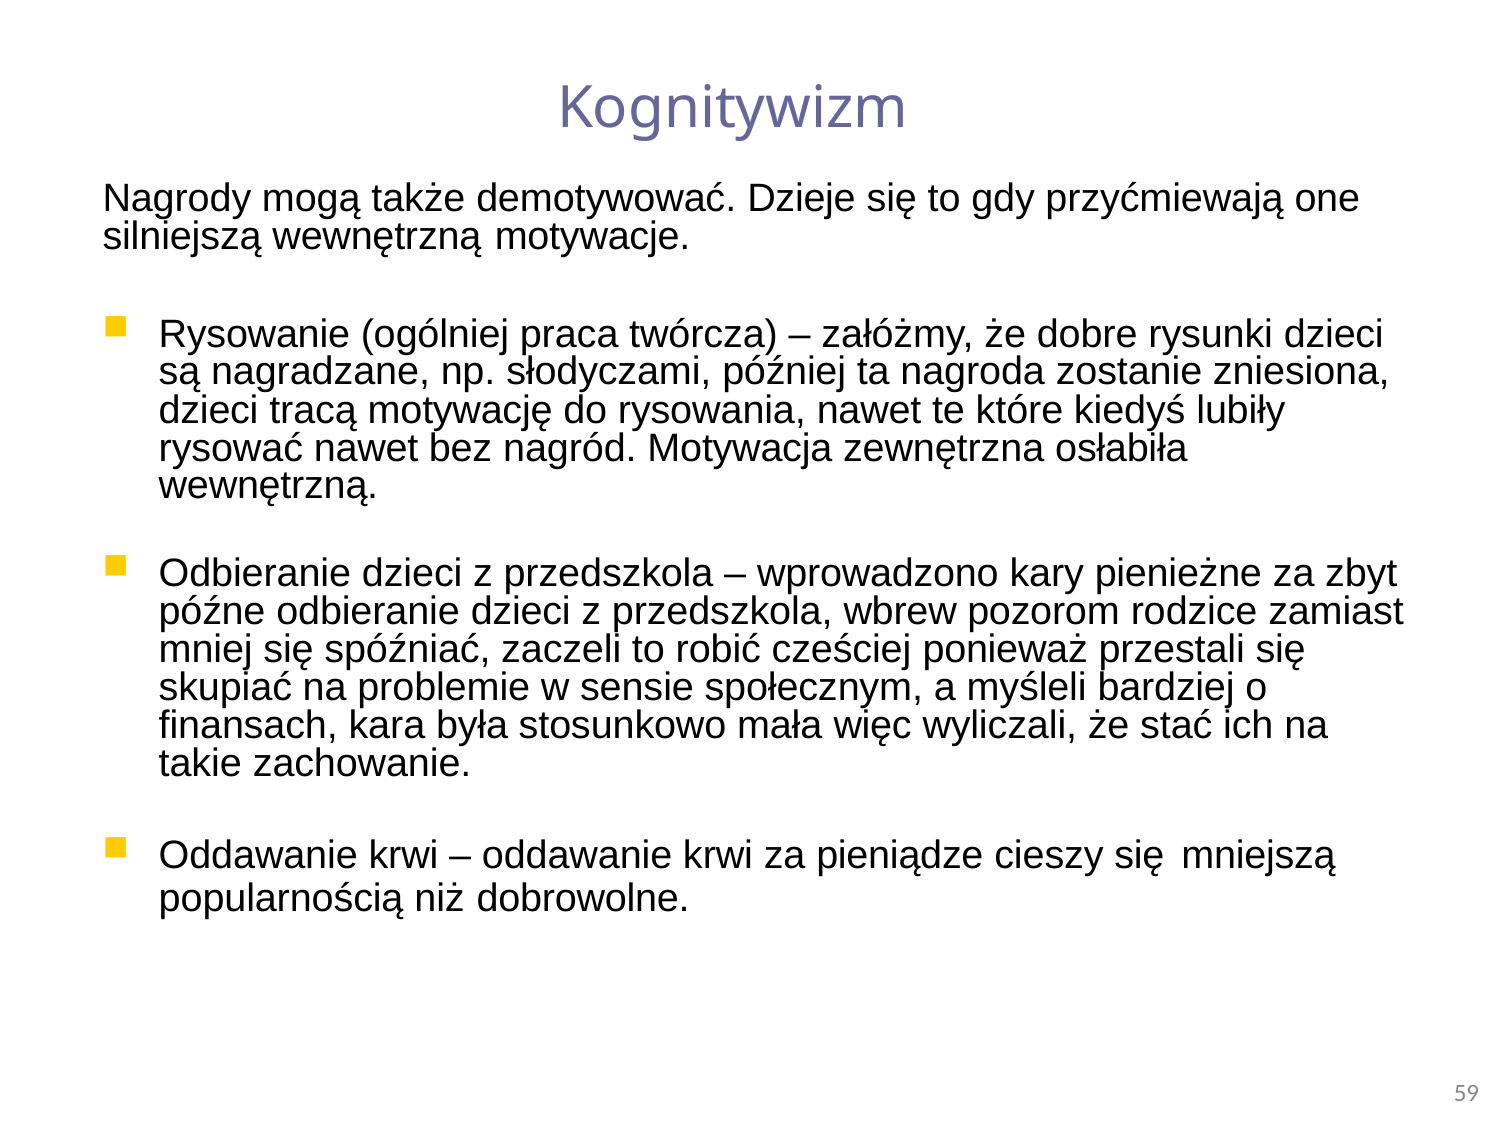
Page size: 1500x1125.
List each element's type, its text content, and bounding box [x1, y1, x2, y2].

text_box Nagrody mogą także demotywować. Dzieje się to gdy przyćmiewają one silniejszą wewnętrzną motywacje. Rysowanie (ogólniej praca twórcza) – załóżmy, że dobre rysunki dzieci są nagradzane, np. słodyczami, później ta nagroda zostanie zniesiona, dzieci tracą motywację do rysowania, nawet te które kiedyś lubiły rysować nawet bez nagród. Motywacja zewnętrzna osłabiła wewnętrzną. Odbieranie dzieci z przedszkola – wprowadzono kary pienieżne za zbyt późne odbieranie dzieci z przedszkola, wbrew pozorom rodzice zamiast mniej się spóźniać, zaczeli to robić cześciej ponieważ przestali się skupiać na problemie w sensie społecznym, a myśleli bardziej o finansach, kara była stosunkowo mała więc wyliczali, że stać ich na takie zachowanie. Oddawanie krwi – oddawanie krwi za pieniądze cieszy się mniejszą popularnością niż dobrowolne. [100, 169, 1420, 919]
slide_number 59 [1447, 1081, 1486, 1125]
title Kognitywizm [555, 66, 970, 169]
